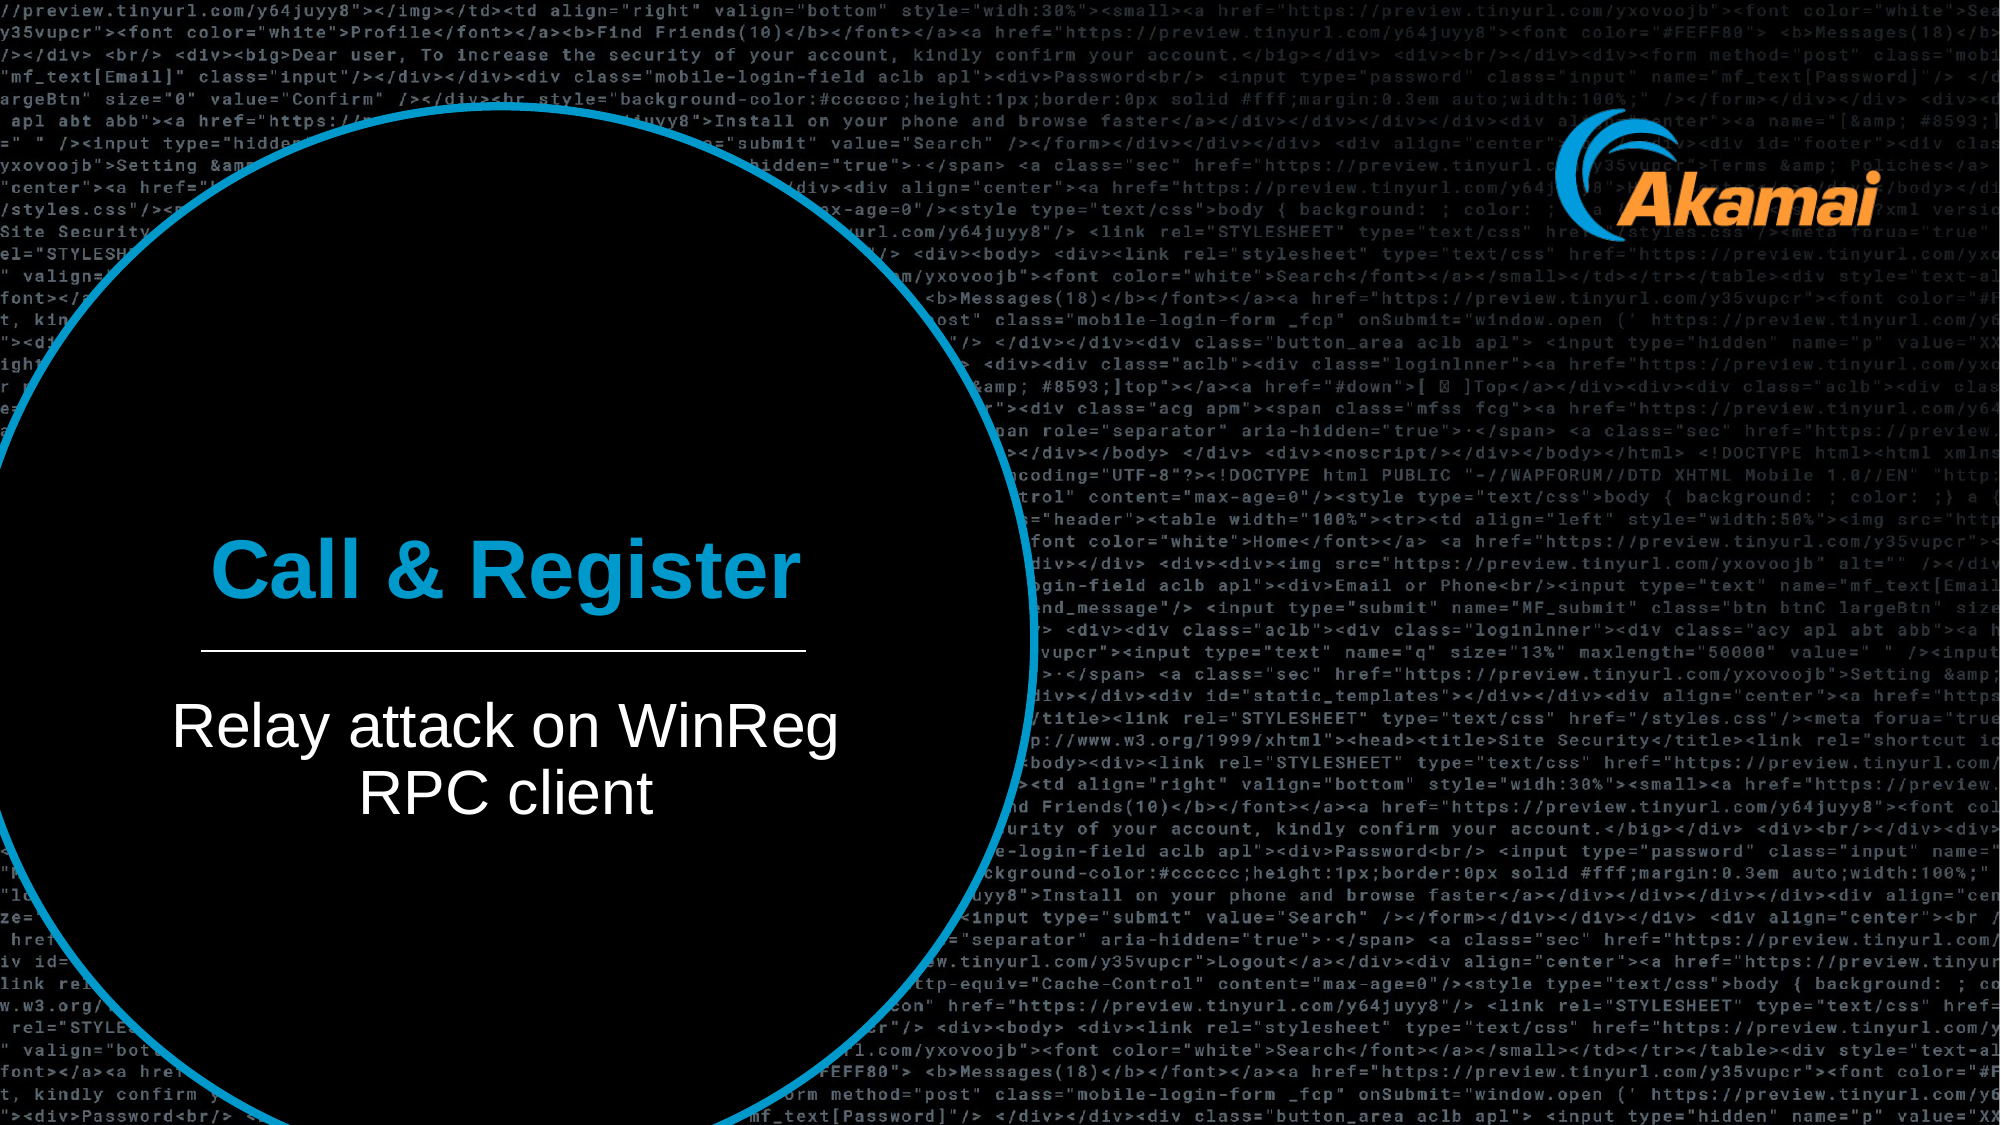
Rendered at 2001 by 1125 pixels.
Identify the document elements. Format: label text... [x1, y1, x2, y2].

list Call & Register [118, 332, 894, 617]
picture [0, 840, 265, 1125]
picture [0, 0, 2000, 1125]
list Relay attack on WinReg RPC client [118, 693, 894, 950]
